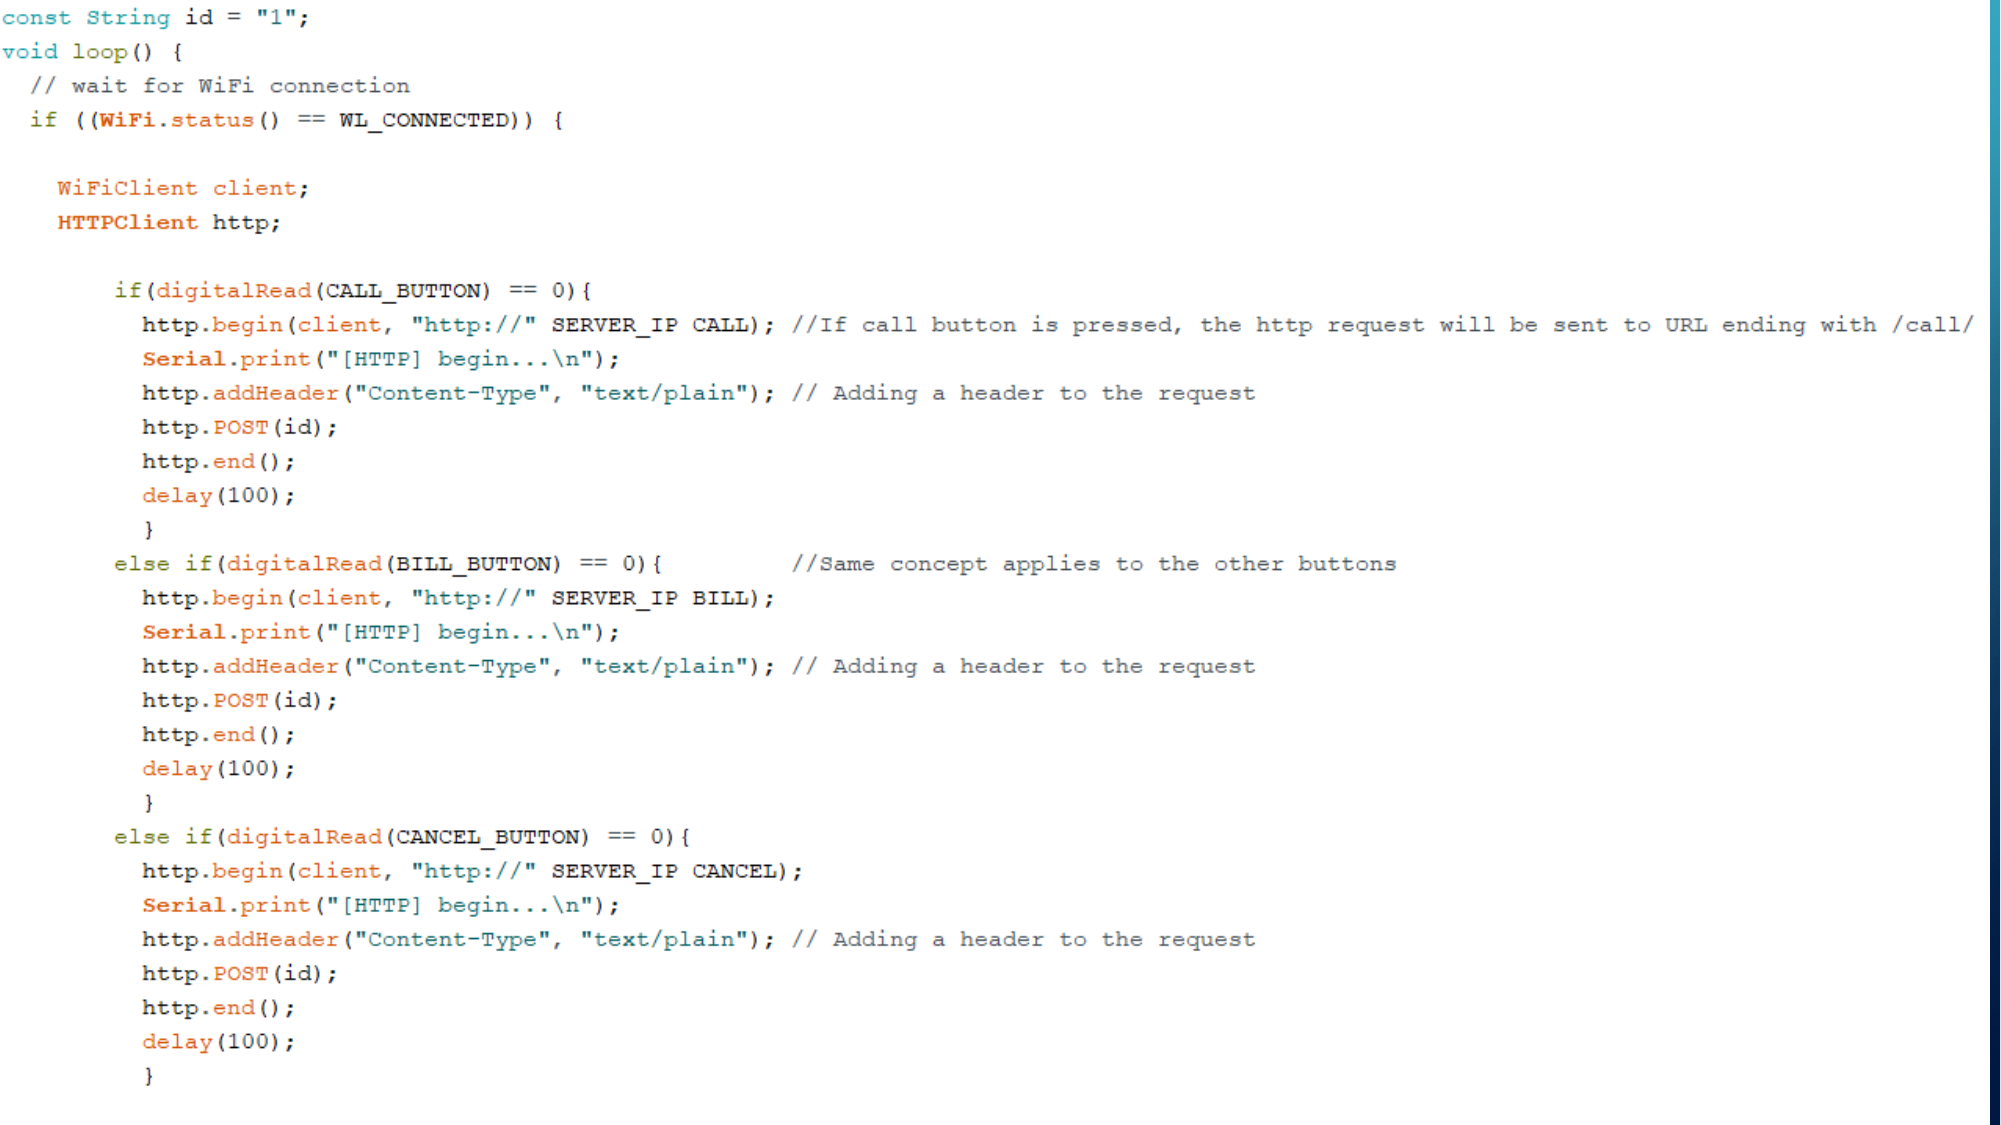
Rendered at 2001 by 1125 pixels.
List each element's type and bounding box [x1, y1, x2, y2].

text_box [1991, 0, 2000, 1125]
picture [0, 0, 1991, 1125]
